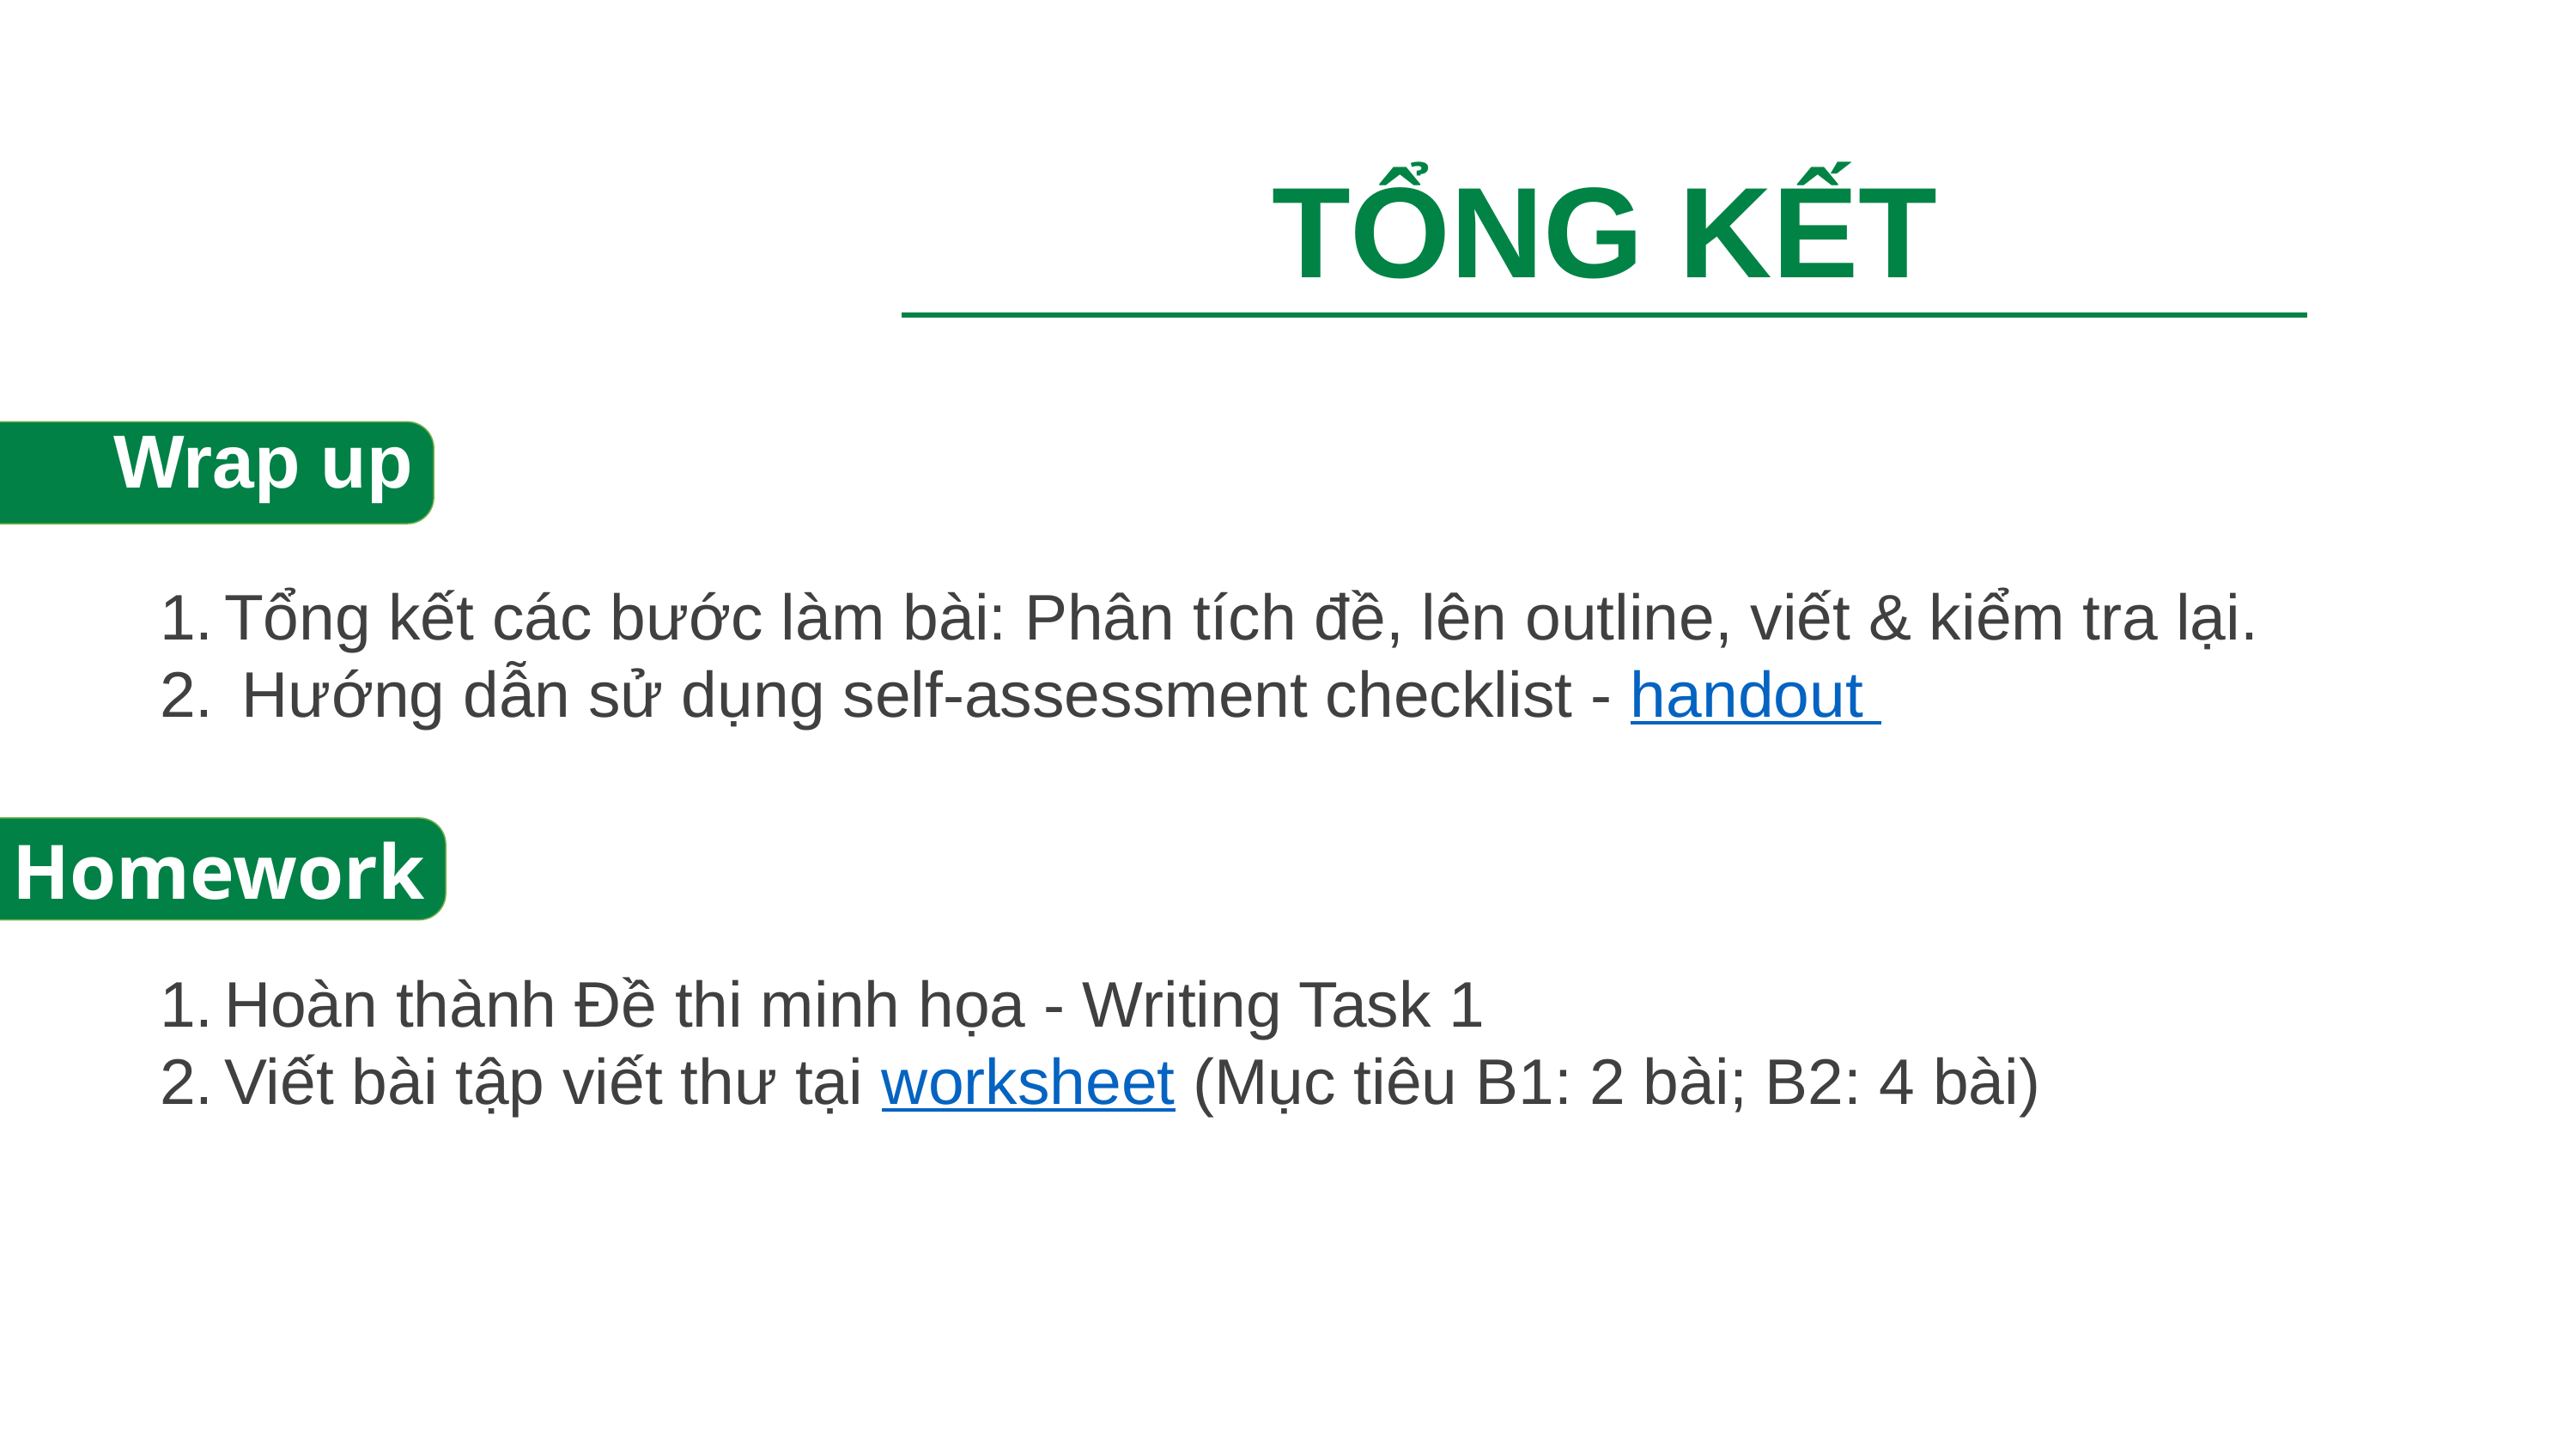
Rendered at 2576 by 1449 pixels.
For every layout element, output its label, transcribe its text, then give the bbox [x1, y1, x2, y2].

text_box TỔNG KẾT [884, 94, 2326, 304]
text_box Wrap up [0, 421, 434, 524]
text_box Tổng kết các bước làm bài: Phân tích đề, lên outline, viết & kiểm tra lại. Hướng dẫn sử dụng self-assessment checklist - handout [147, 562, 2282, 743]
text_box Hoàn thành Đề thi minh họa - Writing Task 1 Viết bài tập viết thư tại worksheet (Mục tiêu B1: 2 bài; B2: 4 bài) [147, 949, 2282, 1131]
text_box Homework [0, 817, 447, 920]
